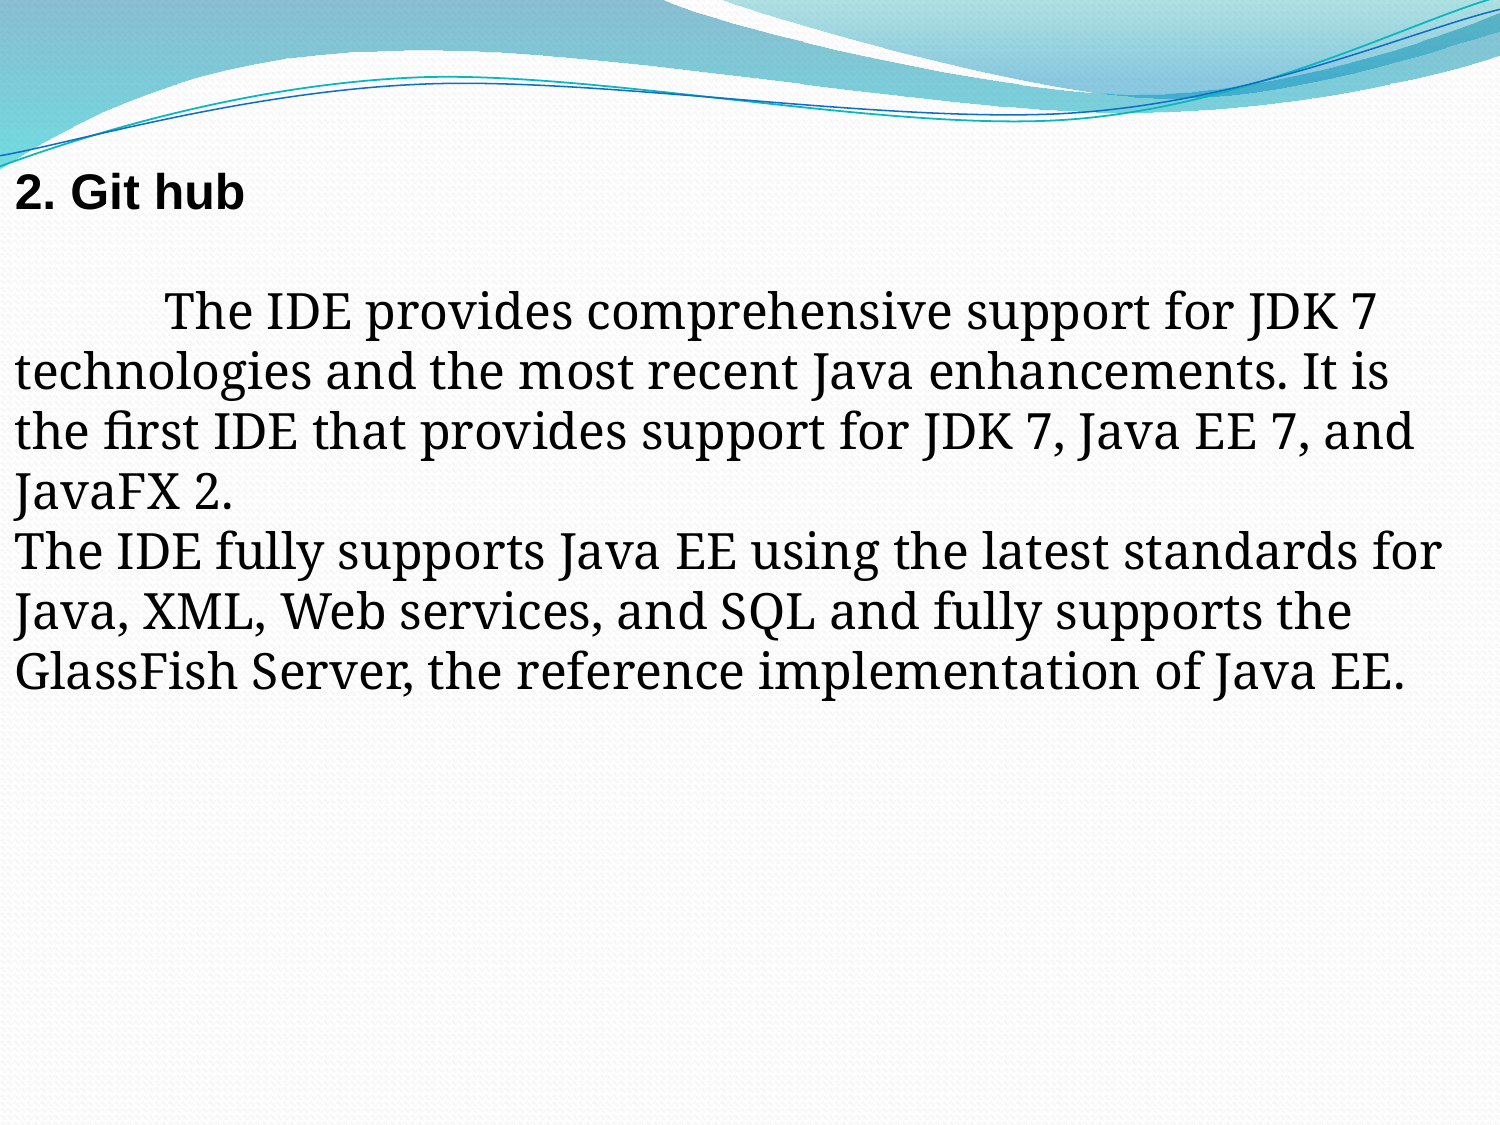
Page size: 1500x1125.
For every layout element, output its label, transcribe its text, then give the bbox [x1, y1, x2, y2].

text_box 2. Git hub The IDE provides comprehensive support for JDK 7 technologies and the most recent Java enhancements. It is the first IDE that provides support for JDK 7, Java EE 7, and JavaFX 2. The IDE fully supports Java EE using the latest standards for Java, XML, Web services, and SQL and fully supports the GlassFish Server, the reference implementation of Java EE. [0, 152, 1465, 753]
